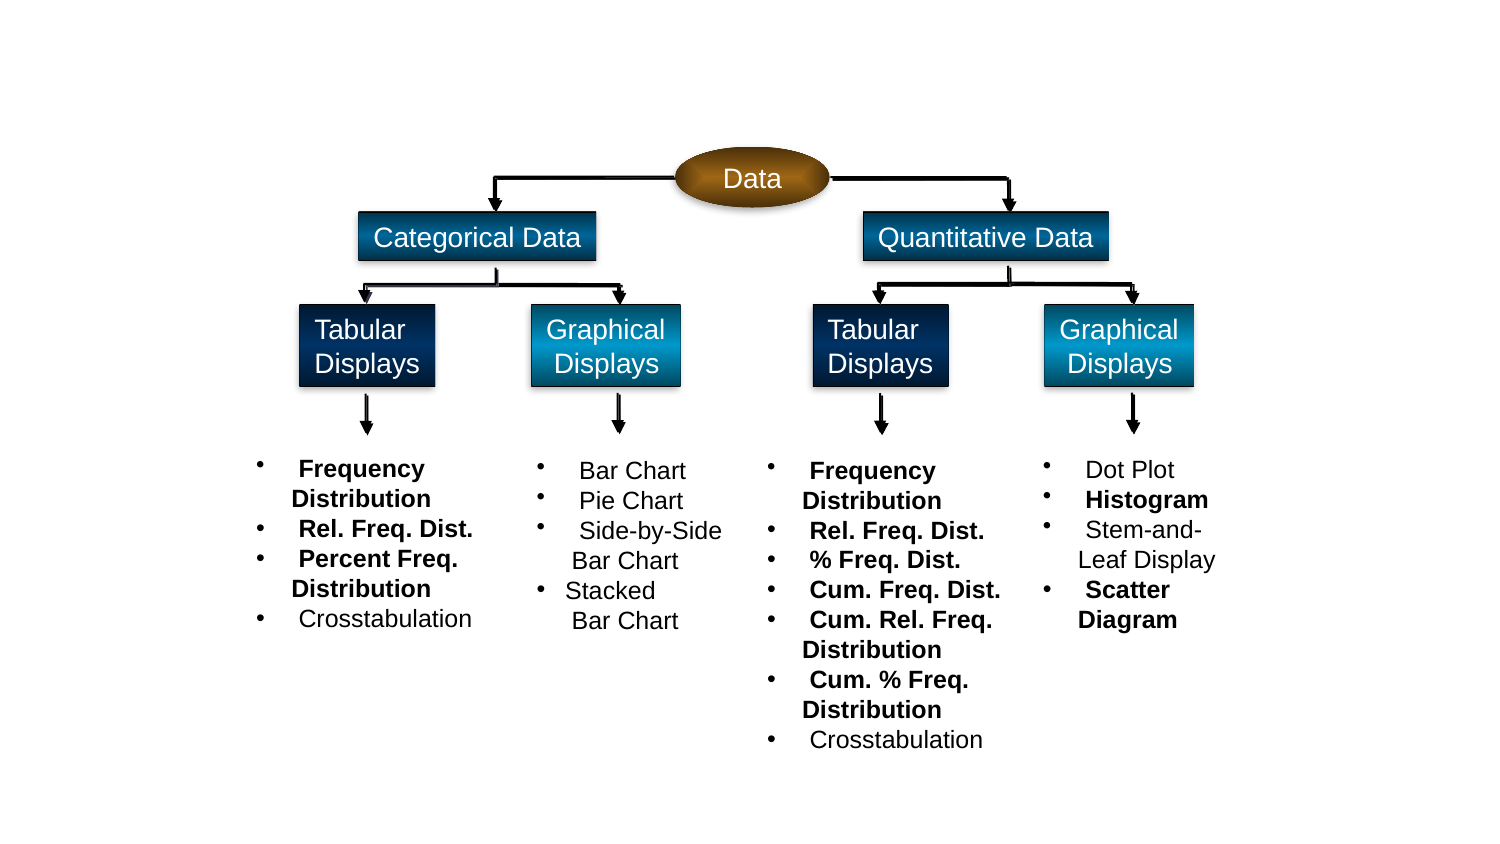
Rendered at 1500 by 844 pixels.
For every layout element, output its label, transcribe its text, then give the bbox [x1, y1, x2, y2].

text_box Categorical Data [358, 211, 597, 261]
text_box Frequency Distribution Rel. Freq. Dist. % Freq. Dist. Cum. Freq. Dist. Cum. Rel. Freq. Distribution Cum. % Freq. Distribution Crosstabulation [752, 442, 1025, 766]
text_box Graphical Displays [1044, 304, 1194, 387]
text_box Tabular Displays [299, 304, 436, 387]
text_box Frequency Distribution Rel. Freq. Dist. Percent Freq. Distribution Crosstabulation [241, 407, 490, 678]
text_box Graphical Displays [531, 304, 681, 387]
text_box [1008, 282, 1133, 304]
text_box Quantitative Data [863, 211, 1109, 261]
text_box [501, 283, 621, 304]
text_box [493, 176, 675, 211]
text_box [611, 396, 624, 427]
text_box Bar Chart Pie Chart Side-by-Side Bar Chart Stacked Bar Chart [521, 427, 713, 661]
text_box Tabular Displays [812, 304, 949, 387]
text_box [873, 396, 887, 433]
text_box Dot Plot Histogram Stem-and- Leaf Display Scatter Diagram [1028, 400, 1251, 688]
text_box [363, 267, 497, 303]
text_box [829, 176, 1009, 212]
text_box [877, 265, 1010, 303]
text_box Data [675, 146, 830, 208]
